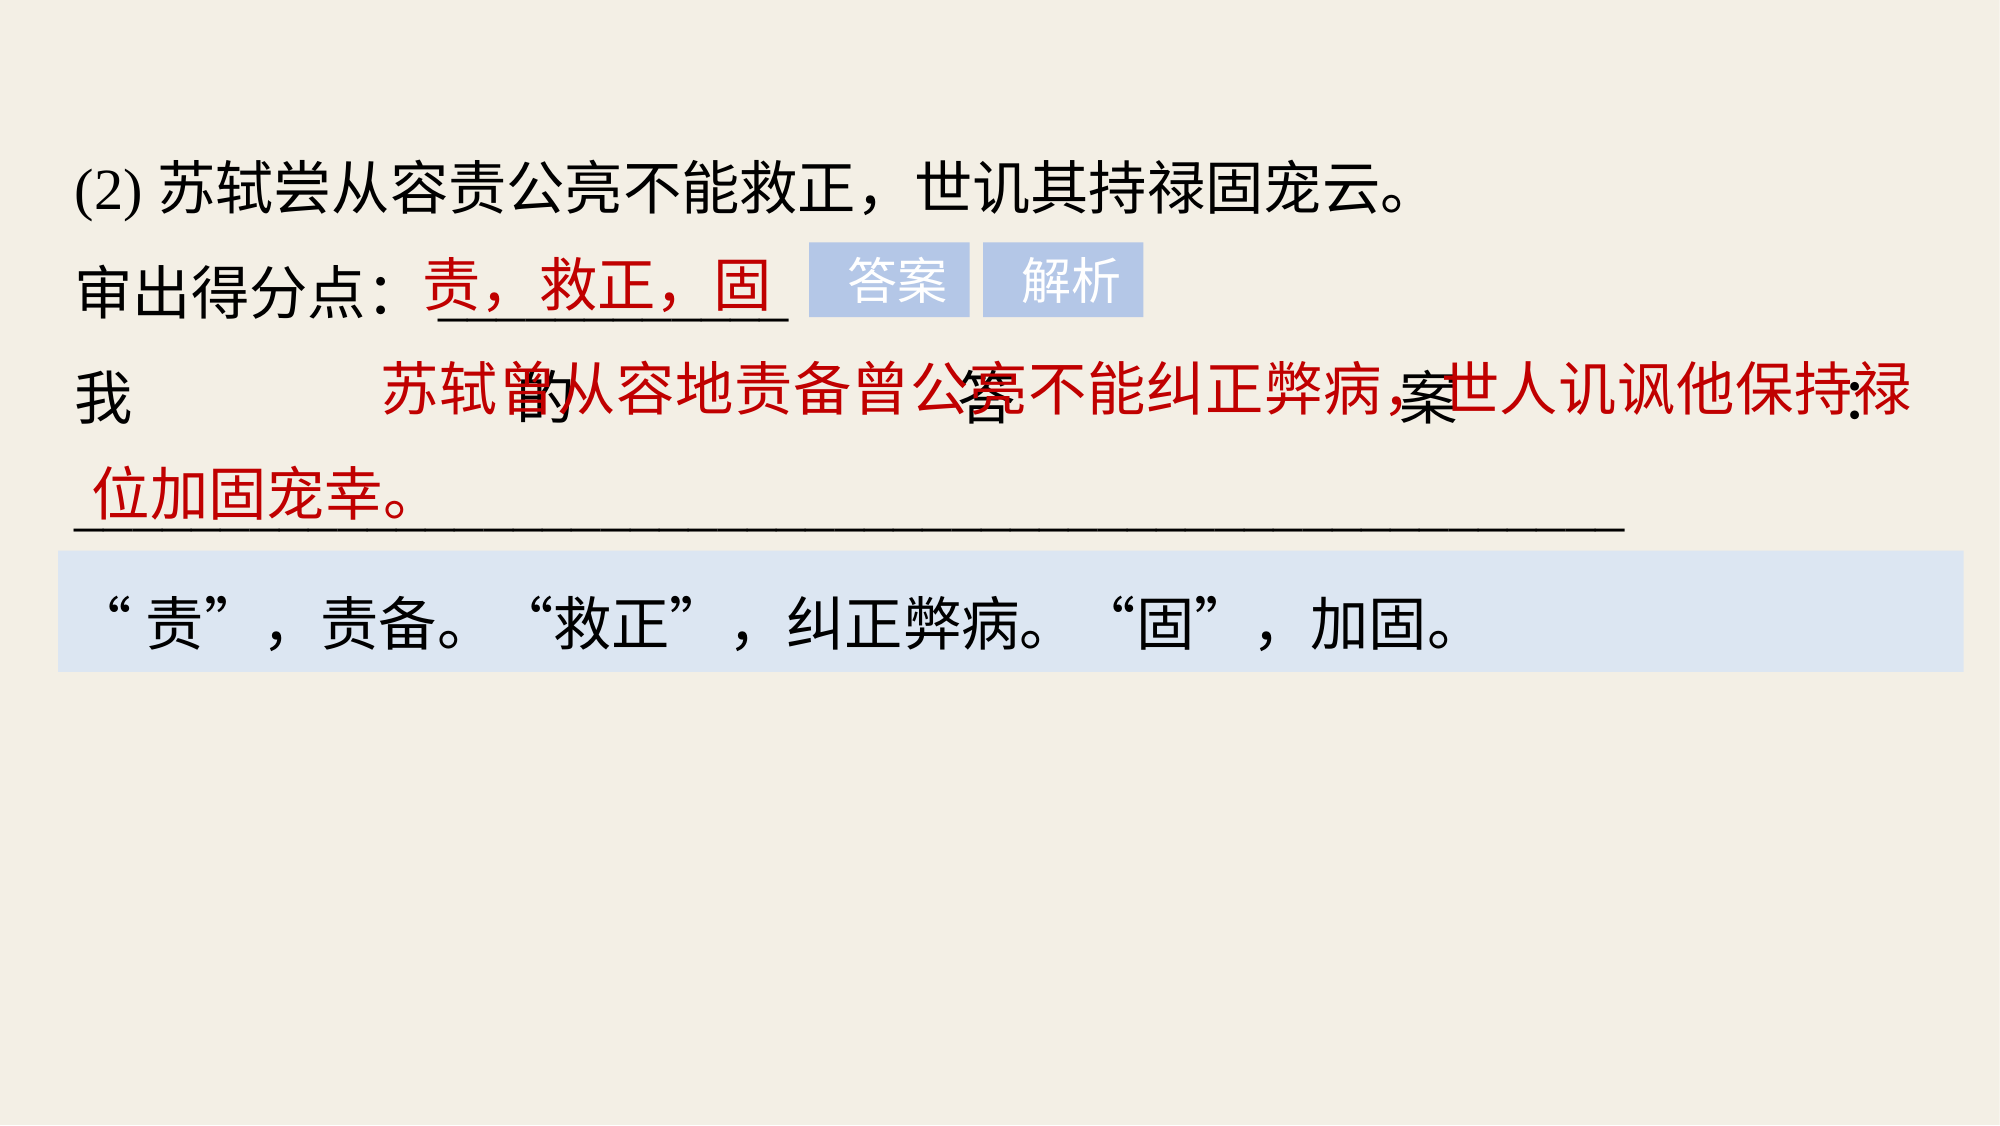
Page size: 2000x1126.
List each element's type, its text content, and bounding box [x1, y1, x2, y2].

text_box 苏轼曾从容地责备曾公亮不能纠正弊病，世人讥讽他保持禄位加固宠幸。 [71, 306, 1932, 537]
text_box “责”，责备。“救正”，纠正弊病。“固”，加固。 [53, 542, 1951, 667]
text_box 责，救正，固 [402, 203, 808, 329]
text_box (2)苏轼尝从容责公亮不能救正，世讥其持禄固宠云。 审出得分点：____________ 我的答案：_____________________________________________________ ____________ [54, 106, 1933, 542]
text_box 解析 [983, 242, 1144, 306]
text_box [58, 550, 1964, 672]
text_box 答案 [809, 242, 970, 306]
